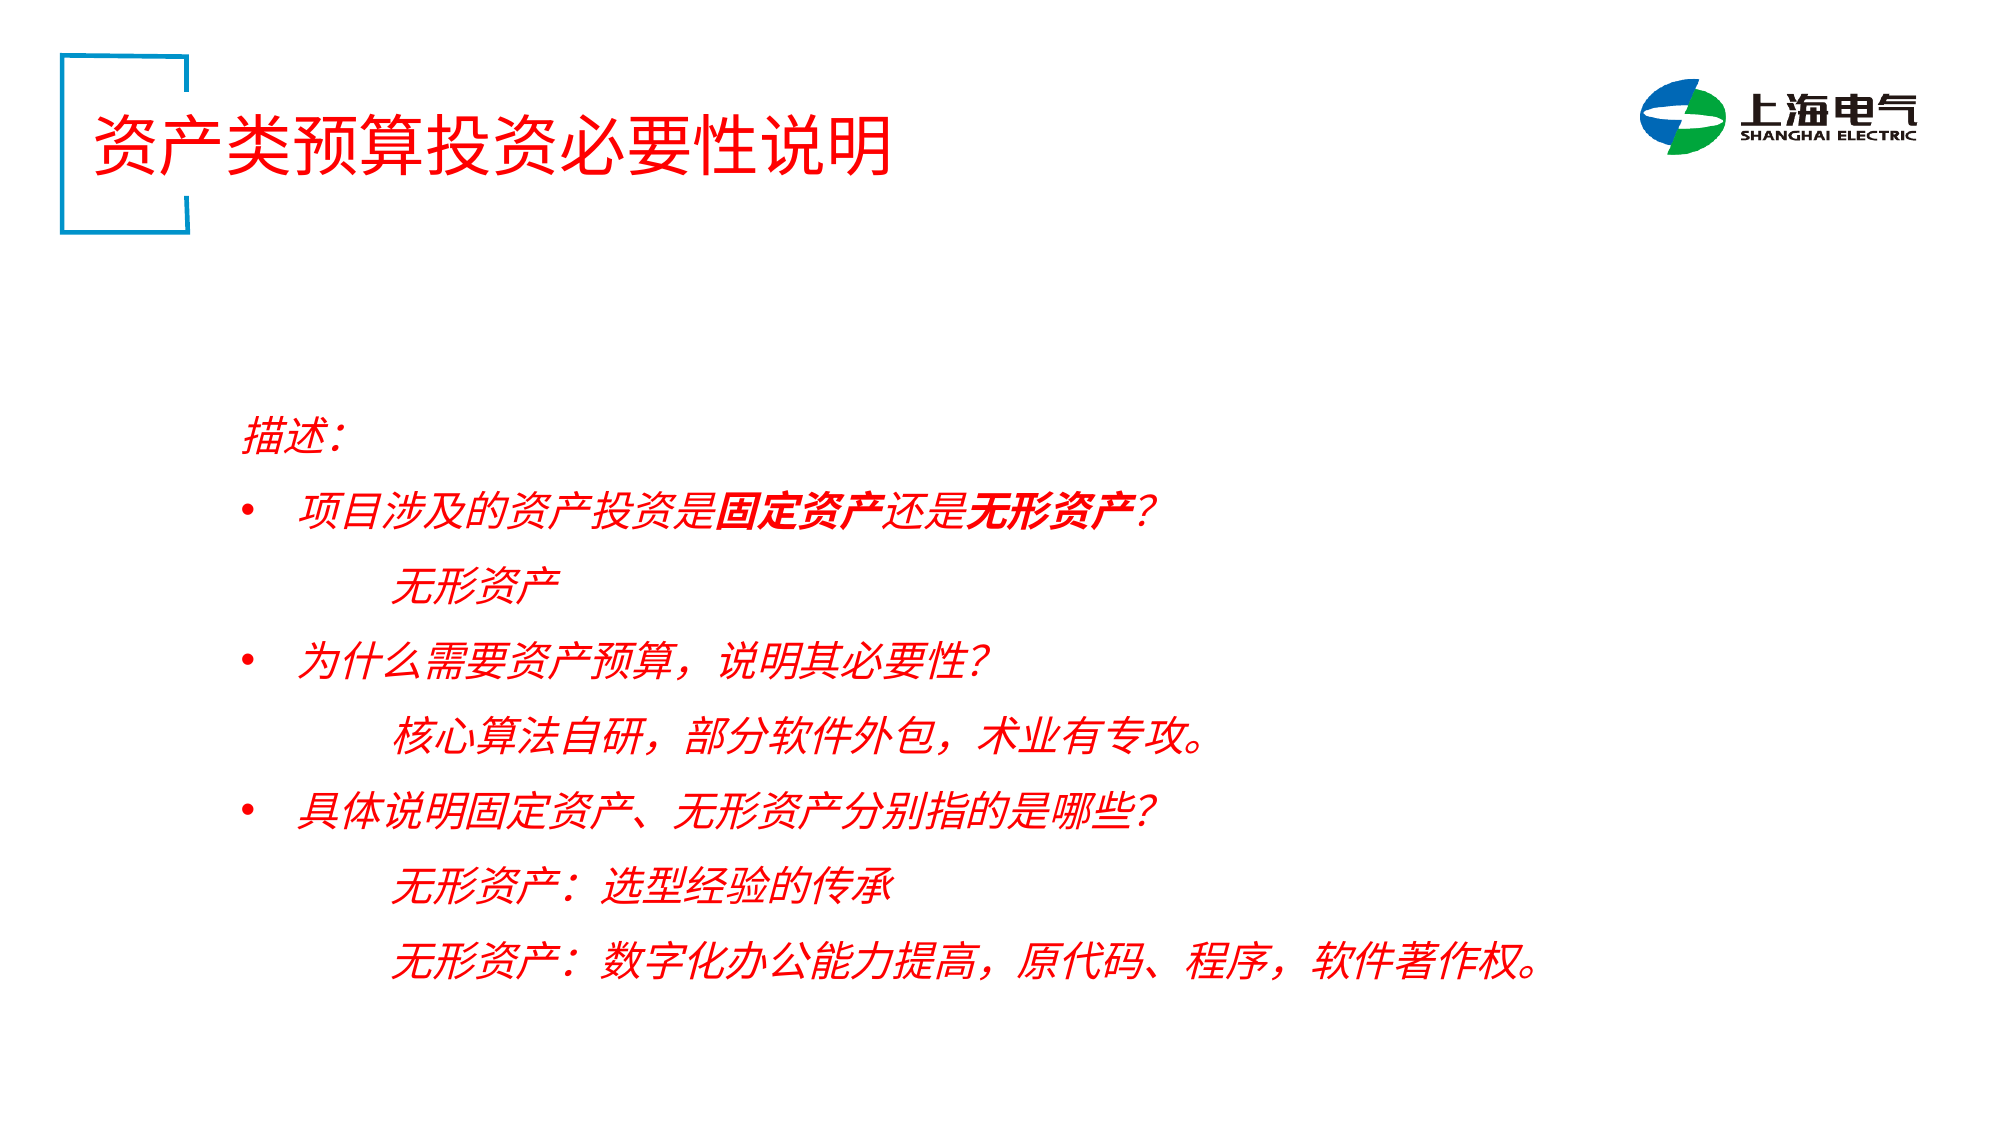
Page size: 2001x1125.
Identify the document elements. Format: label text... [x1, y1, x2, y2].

text_box 描述： 项目涉及的资产投资是固定资产还是无形资产？ 无形资产 为什么需要资产预算，说明其必要性？ 核心算法自研，部分软件外包，术业有专攻。 具体说明固定资产、无形资产分别指的是哪些？ 无形资产：选型经验的传承 无形资产：数字化办公能力提高，原代码、程序，软件著作权。 [225, 377, 1730, 993]
picture [1640, 76, 1925, 157]
text_box 资产类预算投资必要性说明 [77, 95, 1541, 191]
